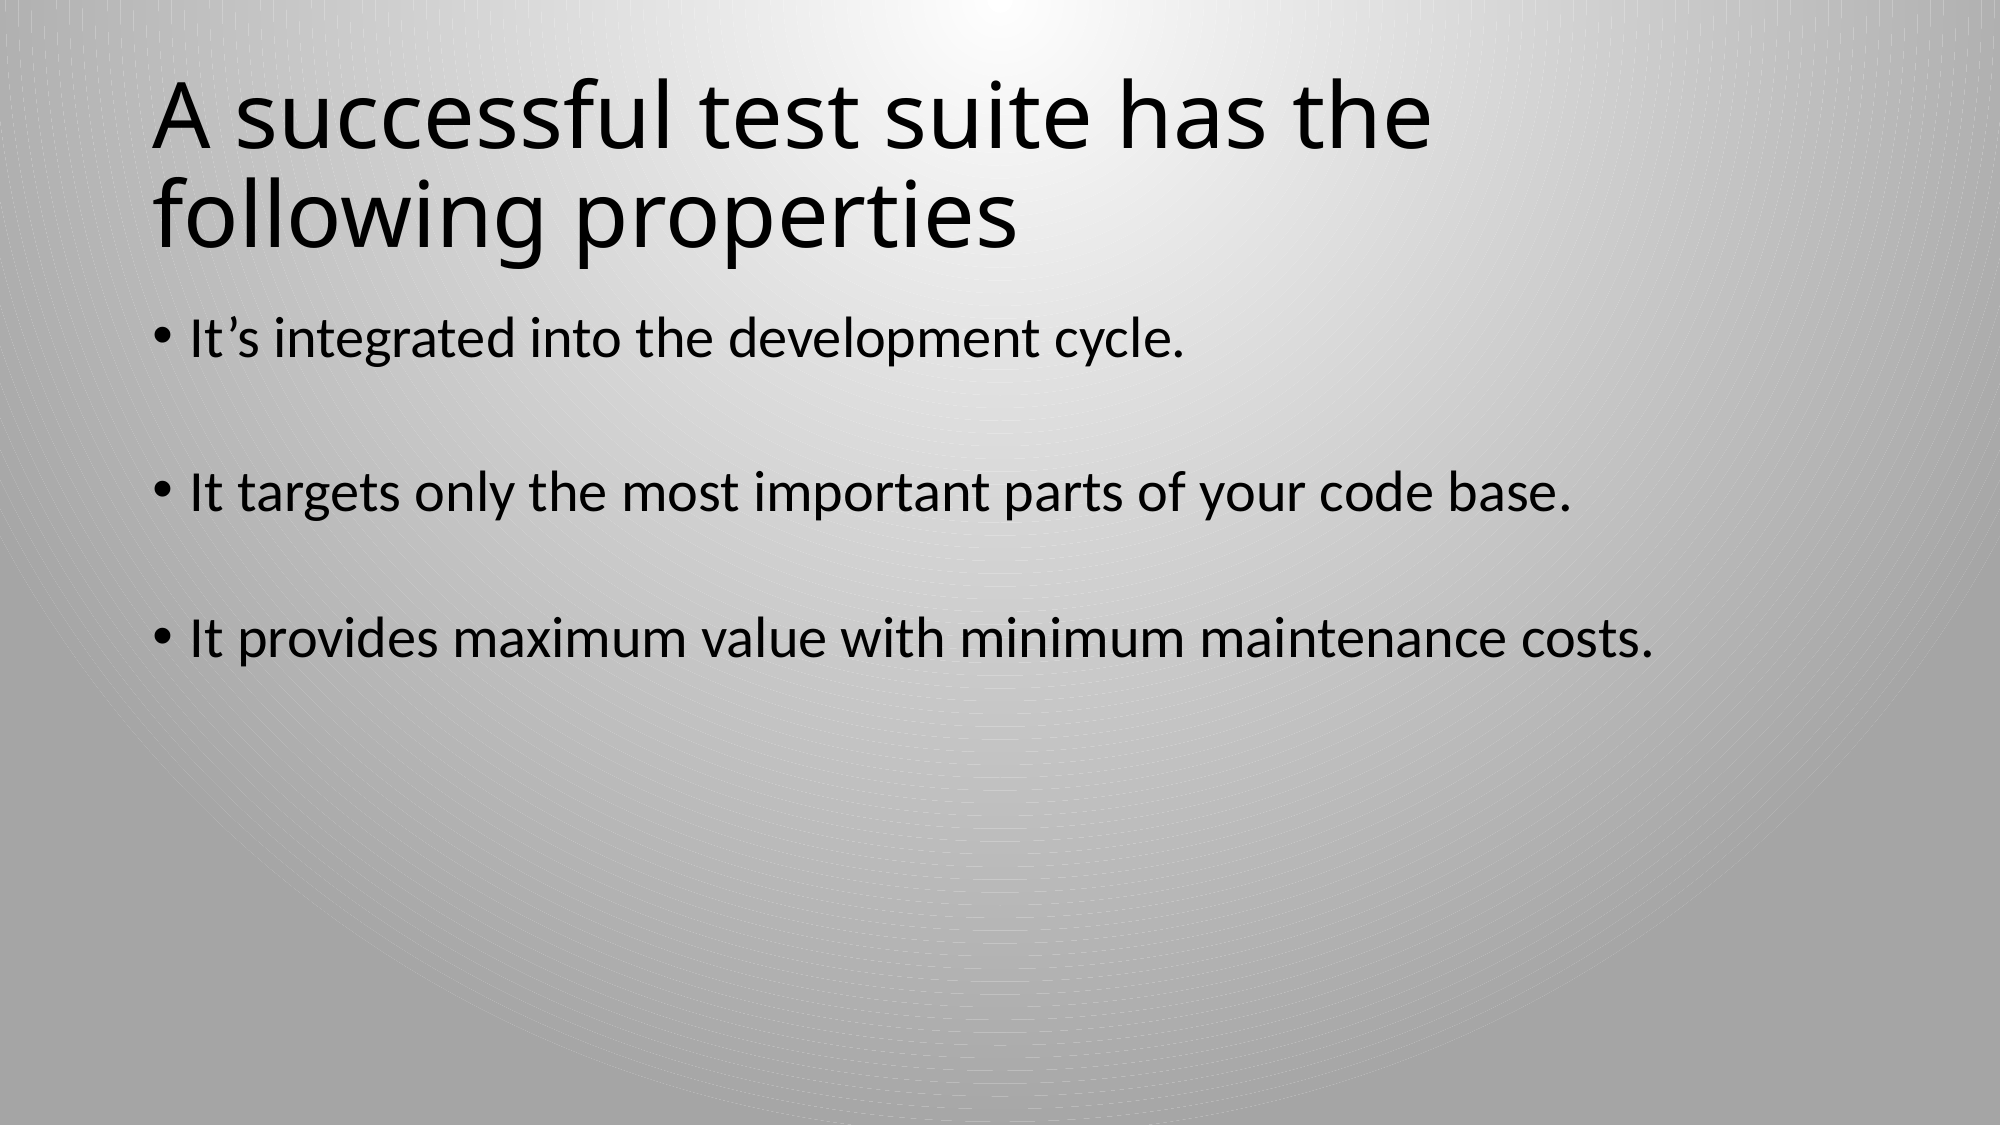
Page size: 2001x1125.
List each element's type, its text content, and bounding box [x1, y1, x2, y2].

list It’s integrated into the development cycle. It targets only the most important parts of your code base. It provides maximum value with minimum maintenance costs. [137, 299, 1863, 1014]
title A successful test suite has the following properties [137, 59, 1863, 278]
